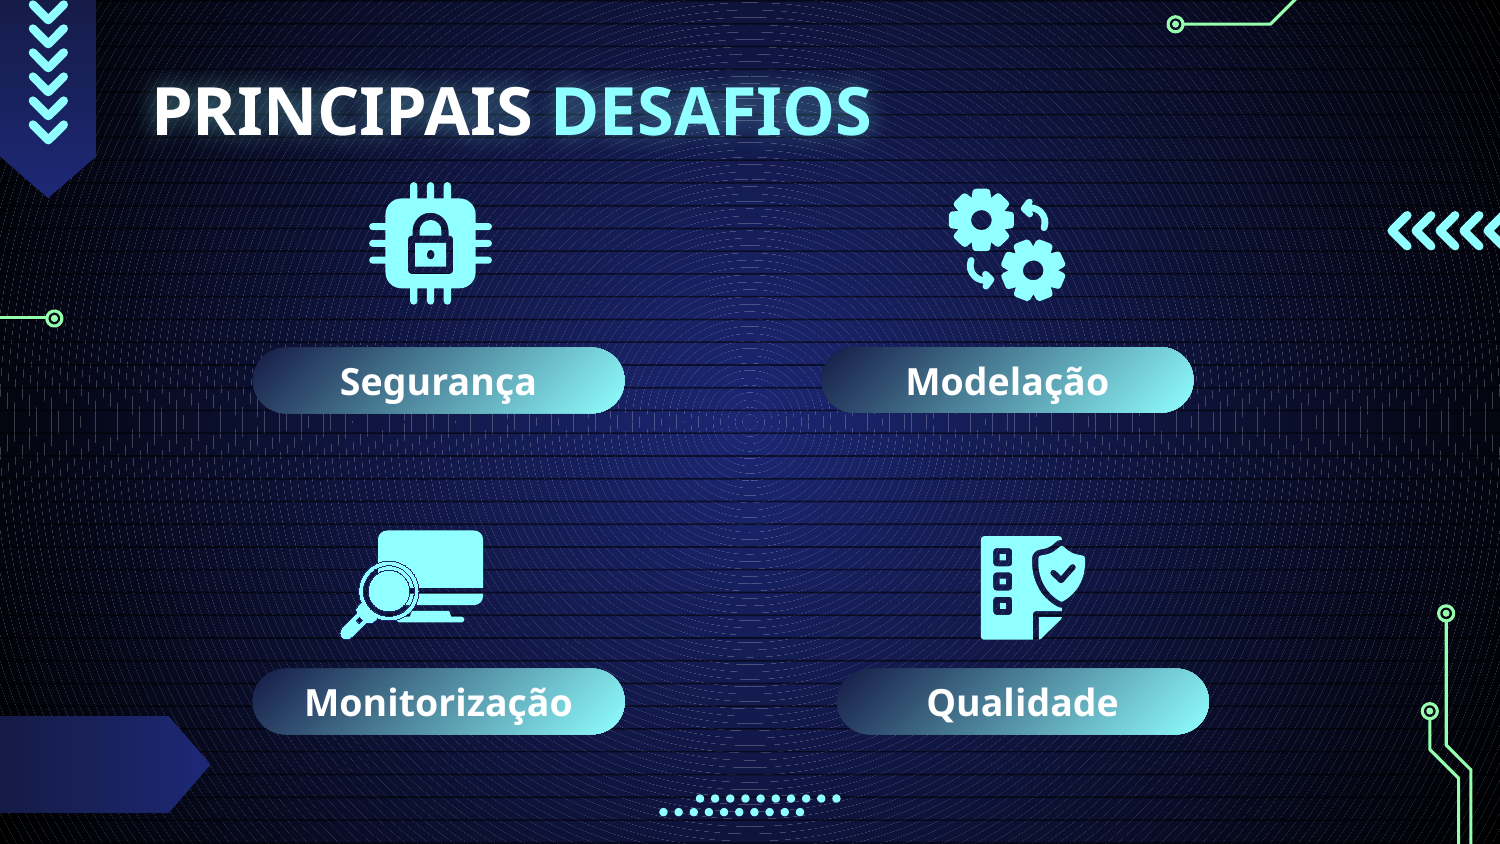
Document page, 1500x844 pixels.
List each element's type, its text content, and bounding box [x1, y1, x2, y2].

title PRINCIPAIS DESAFIOS [0, 61, 1145, 156]
text_box [261, 724, 616, 735]
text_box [338, 560, 423, 640]
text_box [658, 794, 841, 817]
text_box [845, 724, 1200, 735]
text_box [845, 668, 1200, 679]
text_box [377, 530, 484, 623]
text_box [261, 668, 616, 679]
title Modelação [821, 357, 1194, 403]
text_box [830, 347, 1185, 357]
title Monitorização [252, 679, 625, 724]
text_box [980, 535, 1087, 640]
text_box [261, 403, 616, 414]
text_box [262, 347, 615, 357]
title Segurança [252, 357, 625, 403]
text_box Qualidade [837, 679, 1209, 724]
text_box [368, 181, 493, 305]
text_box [948, 188, 1066, 302]
text_box [830, 403, 1184, 413]
